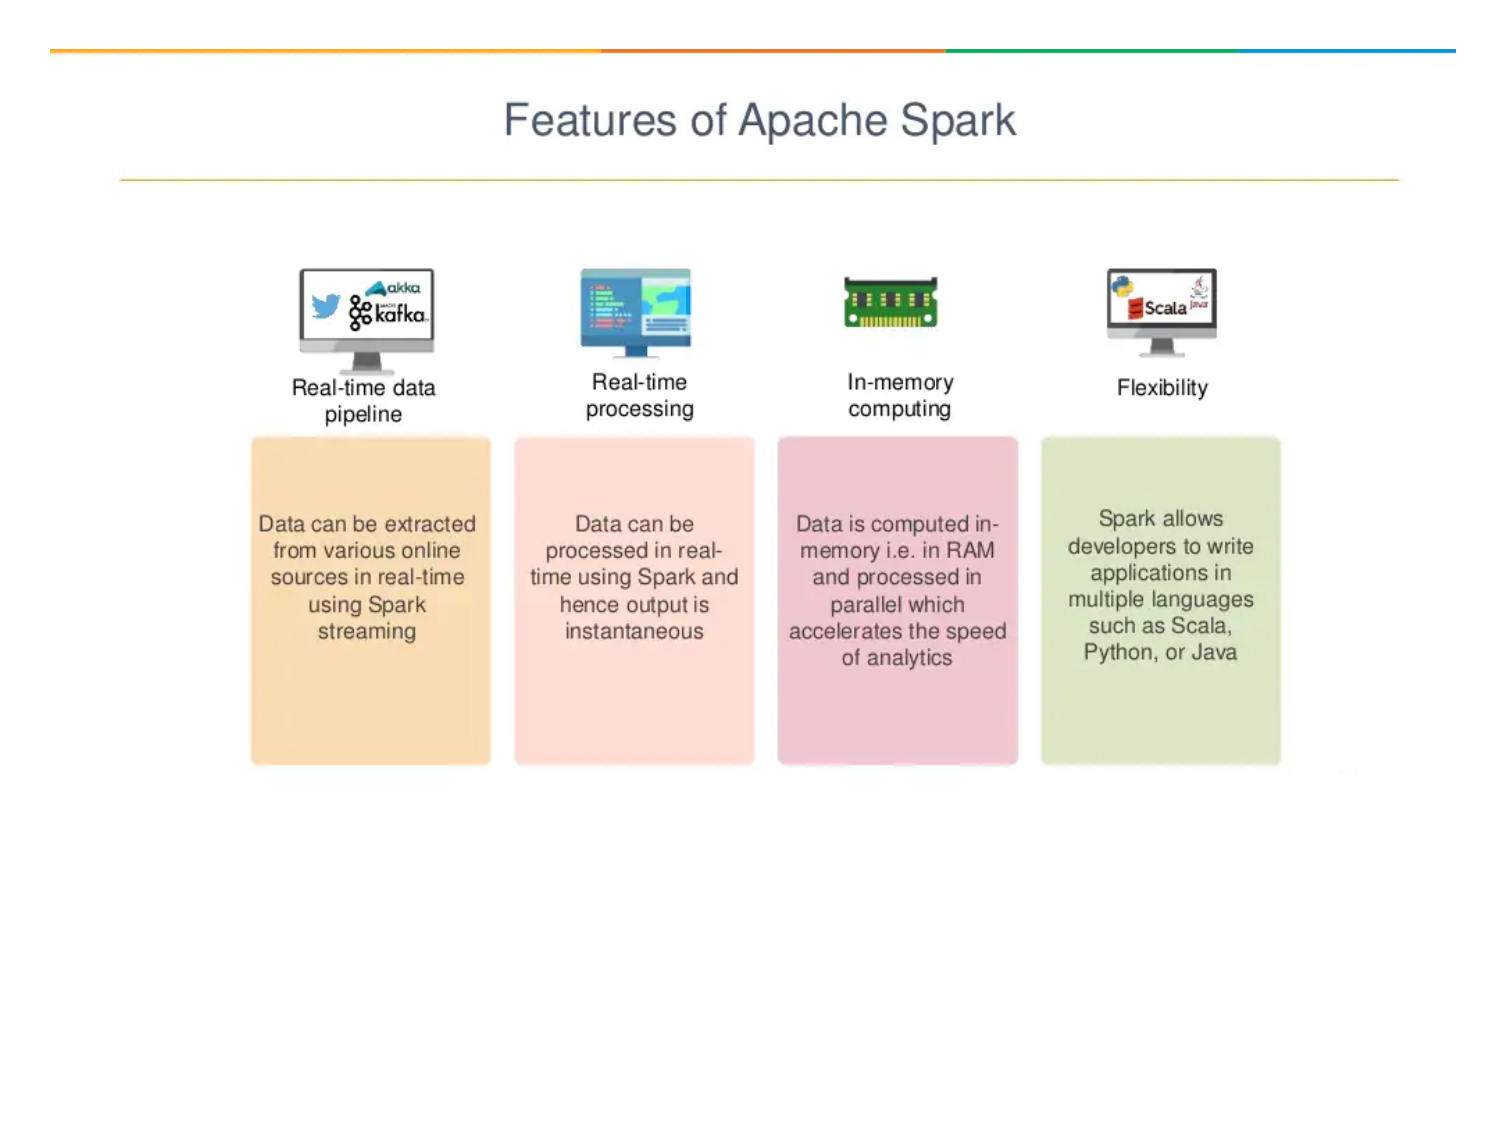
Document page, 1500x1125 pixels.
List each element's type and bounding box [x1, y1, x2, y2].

list [49, 49, 1456, 776]
